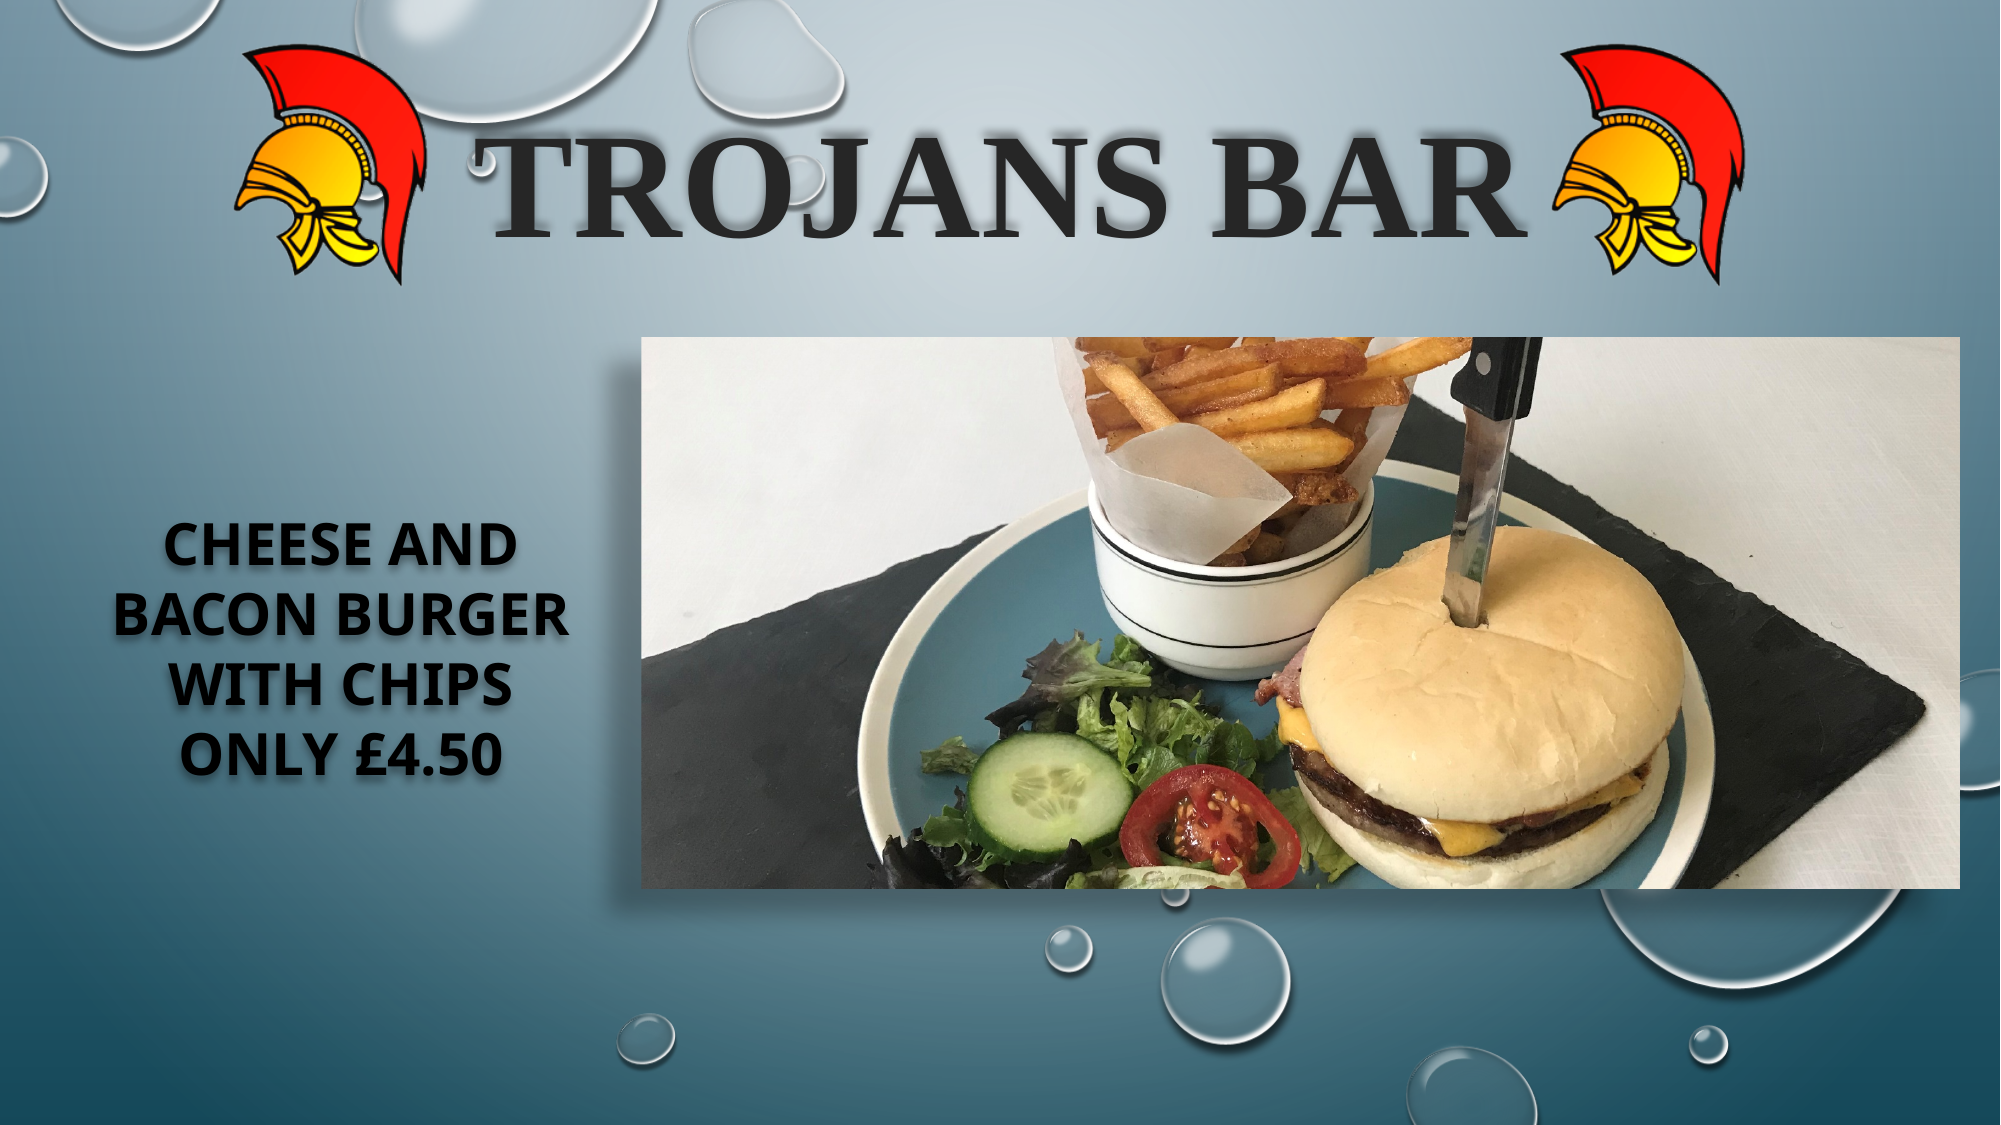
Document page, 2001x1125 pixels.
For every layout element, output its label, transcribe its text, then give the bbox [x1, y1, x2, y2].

picture [0, 0, 2000, 1125]
text_box CHEESE AND BACON BURGER WITH CHIPS ONLY £4.50 [39, 499, 595, 795]
text_box TROJANS BAR [453, 80, 1545, 276]
